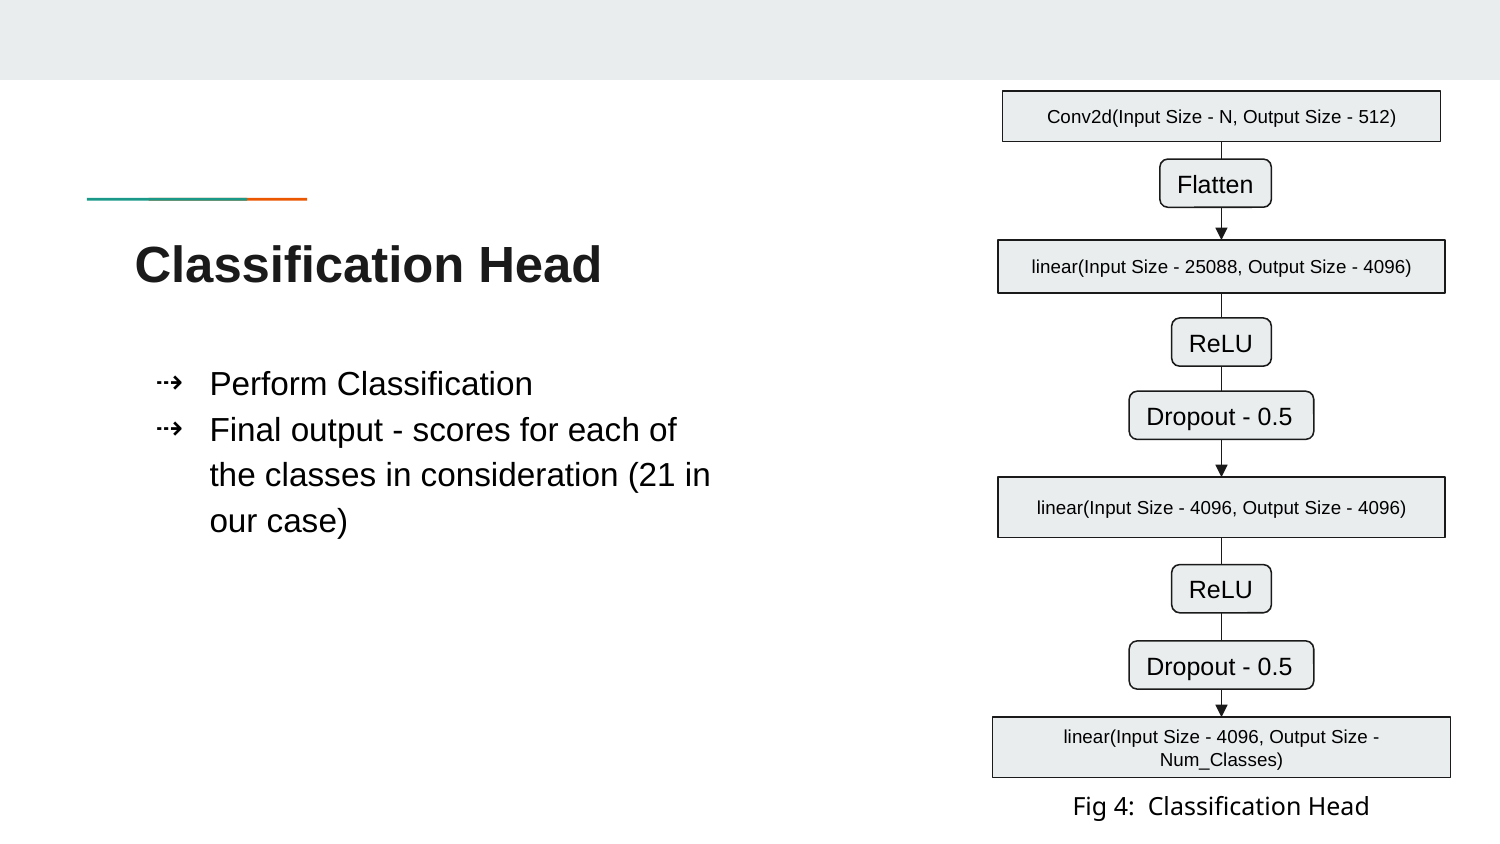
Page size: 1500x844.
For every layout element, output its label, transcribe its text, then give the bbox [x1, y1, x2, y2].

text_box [992, 90, 1451, 778]
text_box Fig 4: Classification Head [976, 775, 1467, 836]
title Classification Head [119, 216, 987, 305]
list Perform Classification Final output - scores for each of the classes in consideration (21 in our case) [119, 341, 739, 712]
